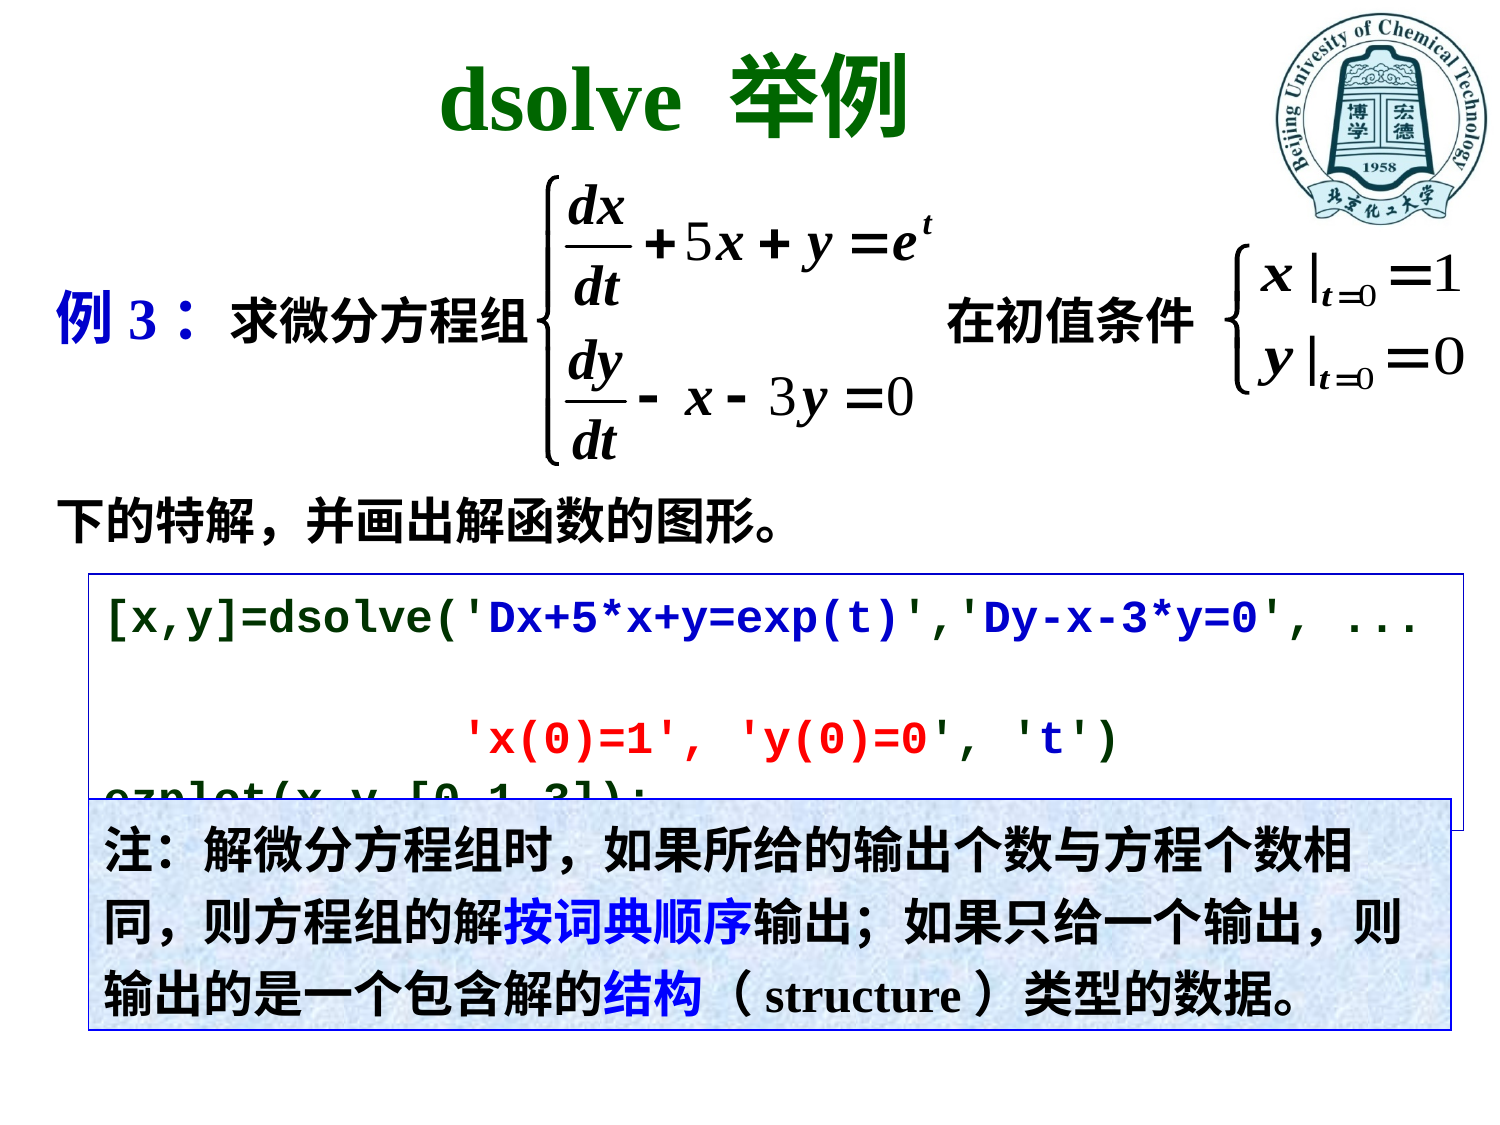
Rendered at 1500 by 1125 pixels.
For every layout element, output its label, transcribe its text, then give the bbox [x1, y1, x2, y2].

title dsolve 举例 [0, 0, 1260, 188]
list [524, 162, 951, 479]
text_box 例3：求微分方程组 在初值条件 下的特解，并画出解函数的图形。 [41, 267, 1404, 557]
text_box 注：解微分方程组时，如果所给的输出个数与方程个数相同，则方程组的解按词典顺序输出；如果只给一个输出，则输出的是一个包含解的结构（structure）类型的数据。 [88, 799, 1451, 1030]
picture [1262, 0, 1500, 238]
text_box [1210, 231, 1479, 407]
text_box [x,y]=dsolve('Dx+5*x+y=exp(t)','Dy-x-3*y=0', ... 'x(0)=1', 'y(0)=0', 't') ezplot(x,y,[0,1.3]); [88, 574, 1464, 831]
